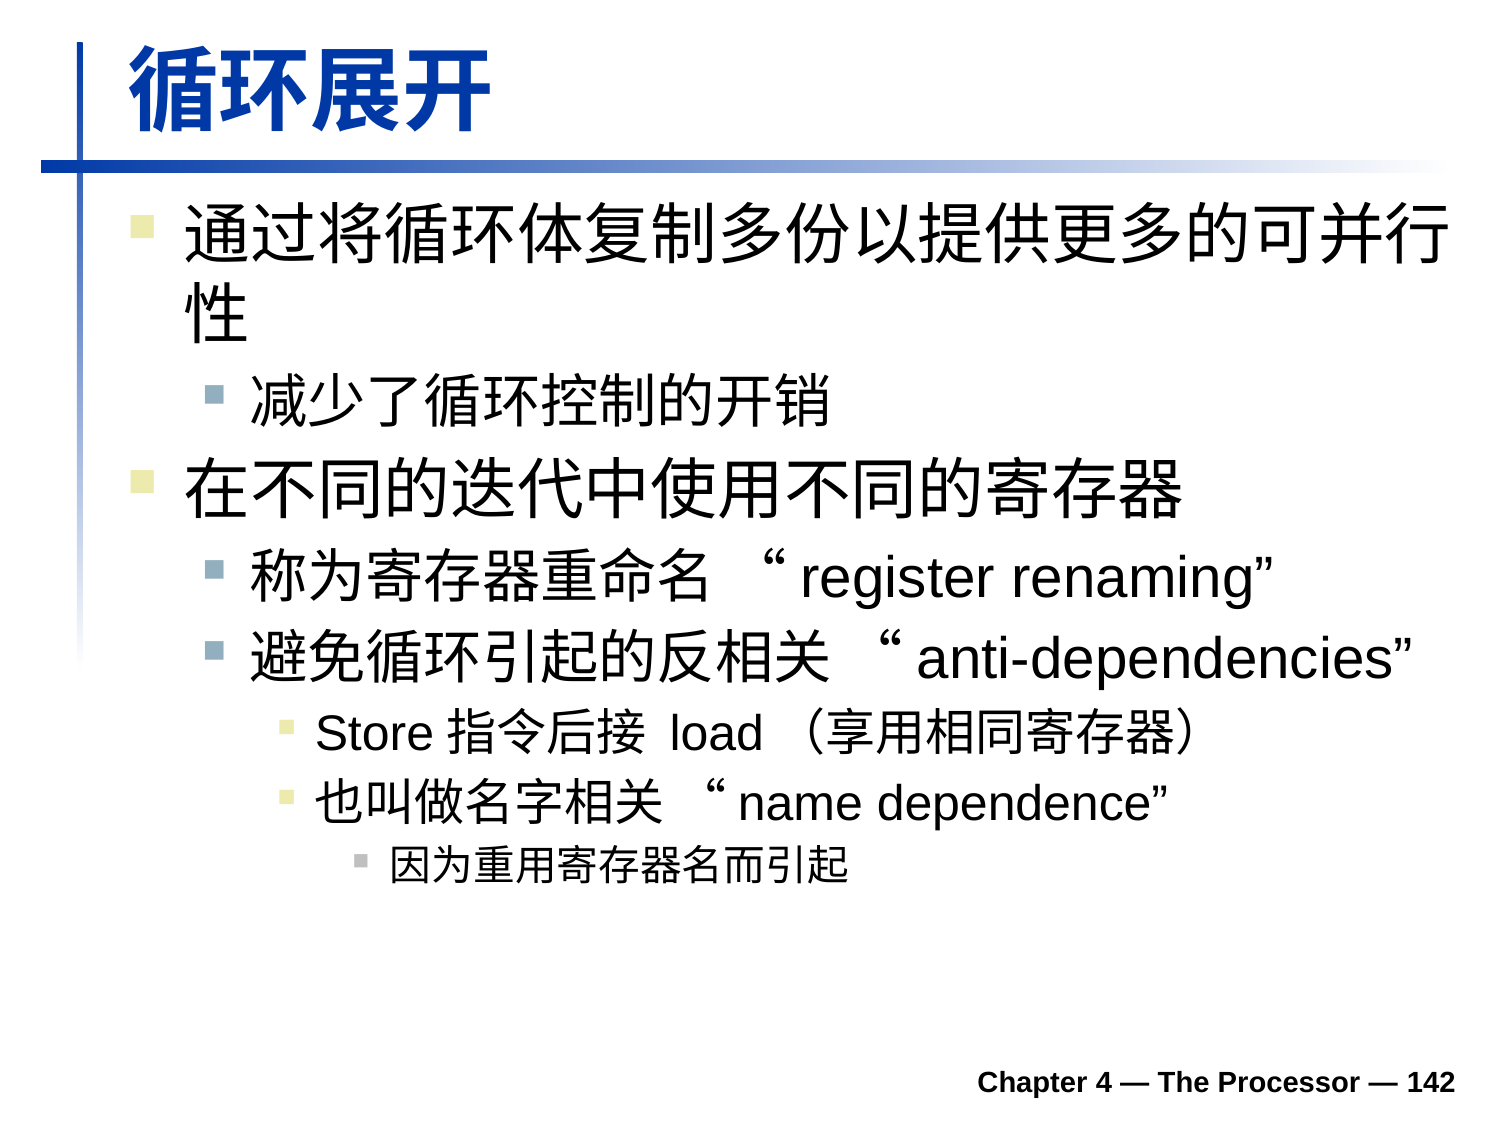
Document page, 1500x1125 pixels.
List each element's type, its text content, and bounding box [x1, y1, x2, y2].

footer Chapter 4 — The Processor — 142 [277, 1046, 1471, 1106]
list 通过将循环体复制多份以提供更多的可并行性 减少了循环控制的开销 在不同的迭代中使用不同的寄存器 称为寄存器重命名 “register renaming” 避免循环引起的反相关 “anti-dependencies” Store指令后接 load（享用相同寄存器） 也叫做名字相关 “name dependence” 因为重用寄存器名而引起 [112, 184, 1469, 1024]
title 循环展开 [112, 23, 1468, 149]
